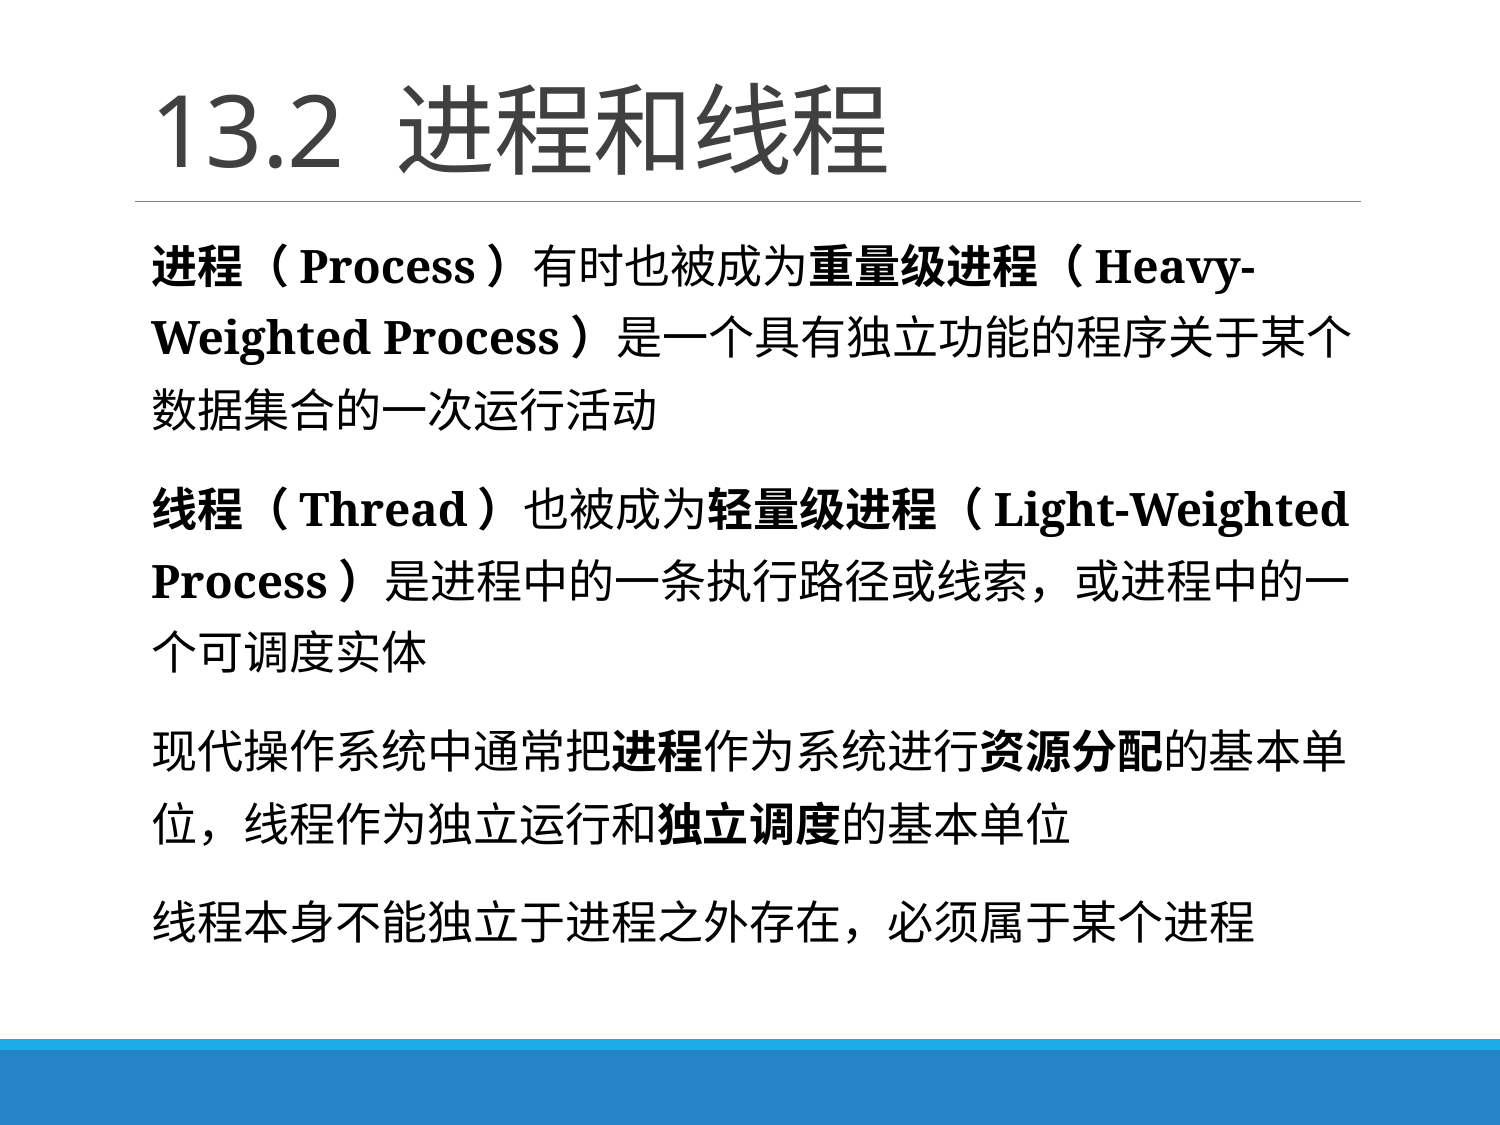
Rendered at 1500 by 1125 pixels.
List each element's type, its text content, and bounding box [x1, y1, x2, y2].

title 13.2 进程和线程 [135, 47, 1373, 196]
list 进程（Process）有时也被成为重量级进程（Heavy-Weighted Process）是一个具有独立功能的程序关于某个数据集合的一次运行活动 线程（Thread）也被成为轻量级进程（Light-Weighted Process）是进程中的一条执行路径或线索，或进程中的一个可调度实体 现代操作系统中通常把进程作为系统进行资源分配的基本单位，线程作为独立运行和独立调度的基本单位 线程本身不能独立于进程之外存在，必须属于某个进程 [135, 212, 1373, 963]
text_box [234, 196, 517, 212]
